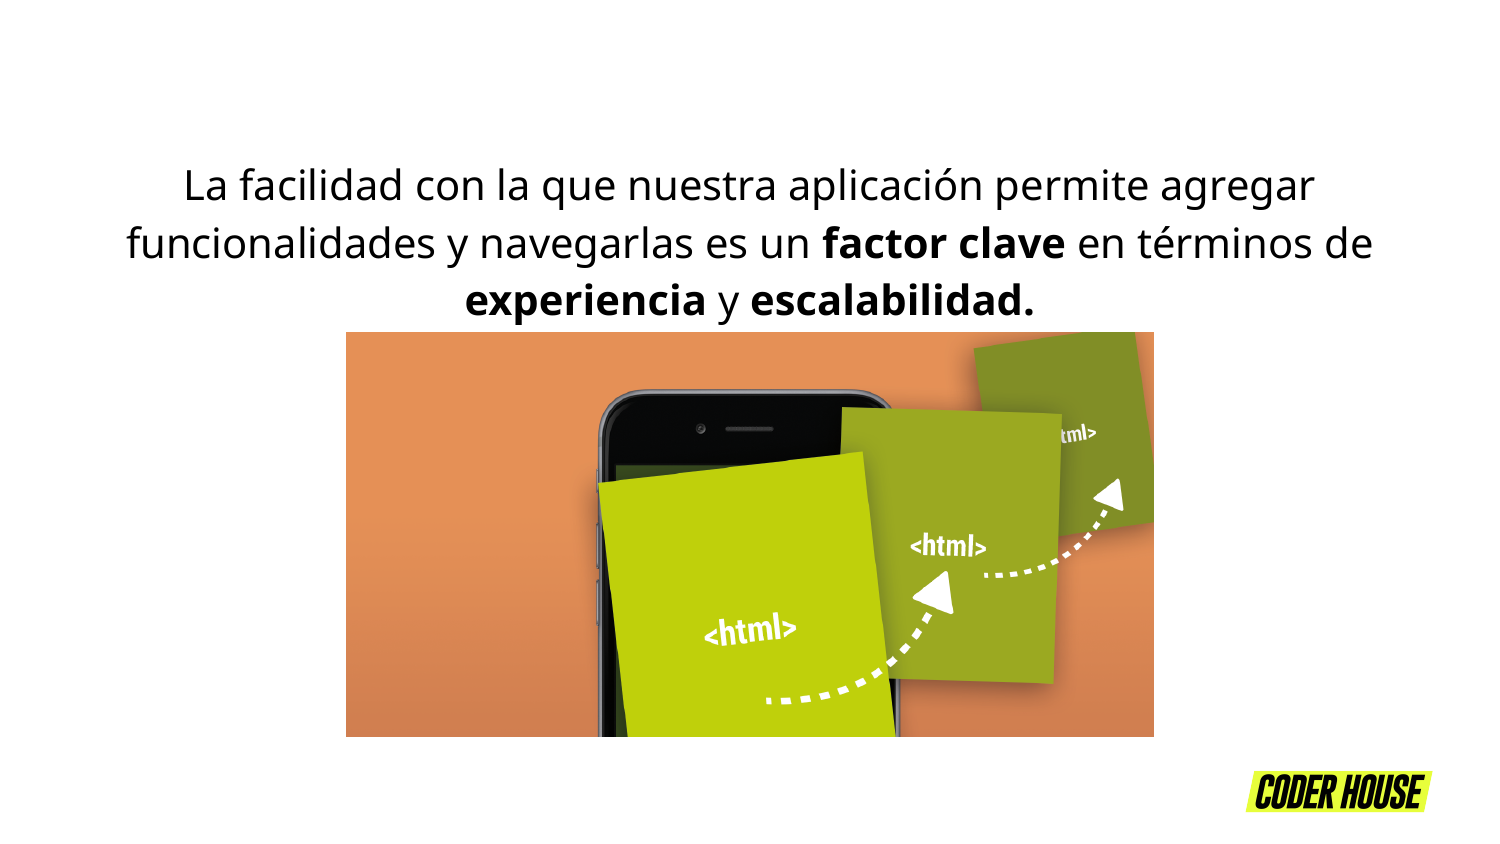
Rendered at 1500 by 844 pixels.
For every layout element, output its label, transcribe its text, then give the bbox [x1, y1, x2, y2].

text_box La facilidad con la que nuestra aplicación permite agregar funcionalidades y navegarlas es un factor clave en términos de experiencia y escalabilidad. [102, 87, 1398, 389]
picture [1241, 764, 1437, 819]
picture [346, 332, 1154, 737]
